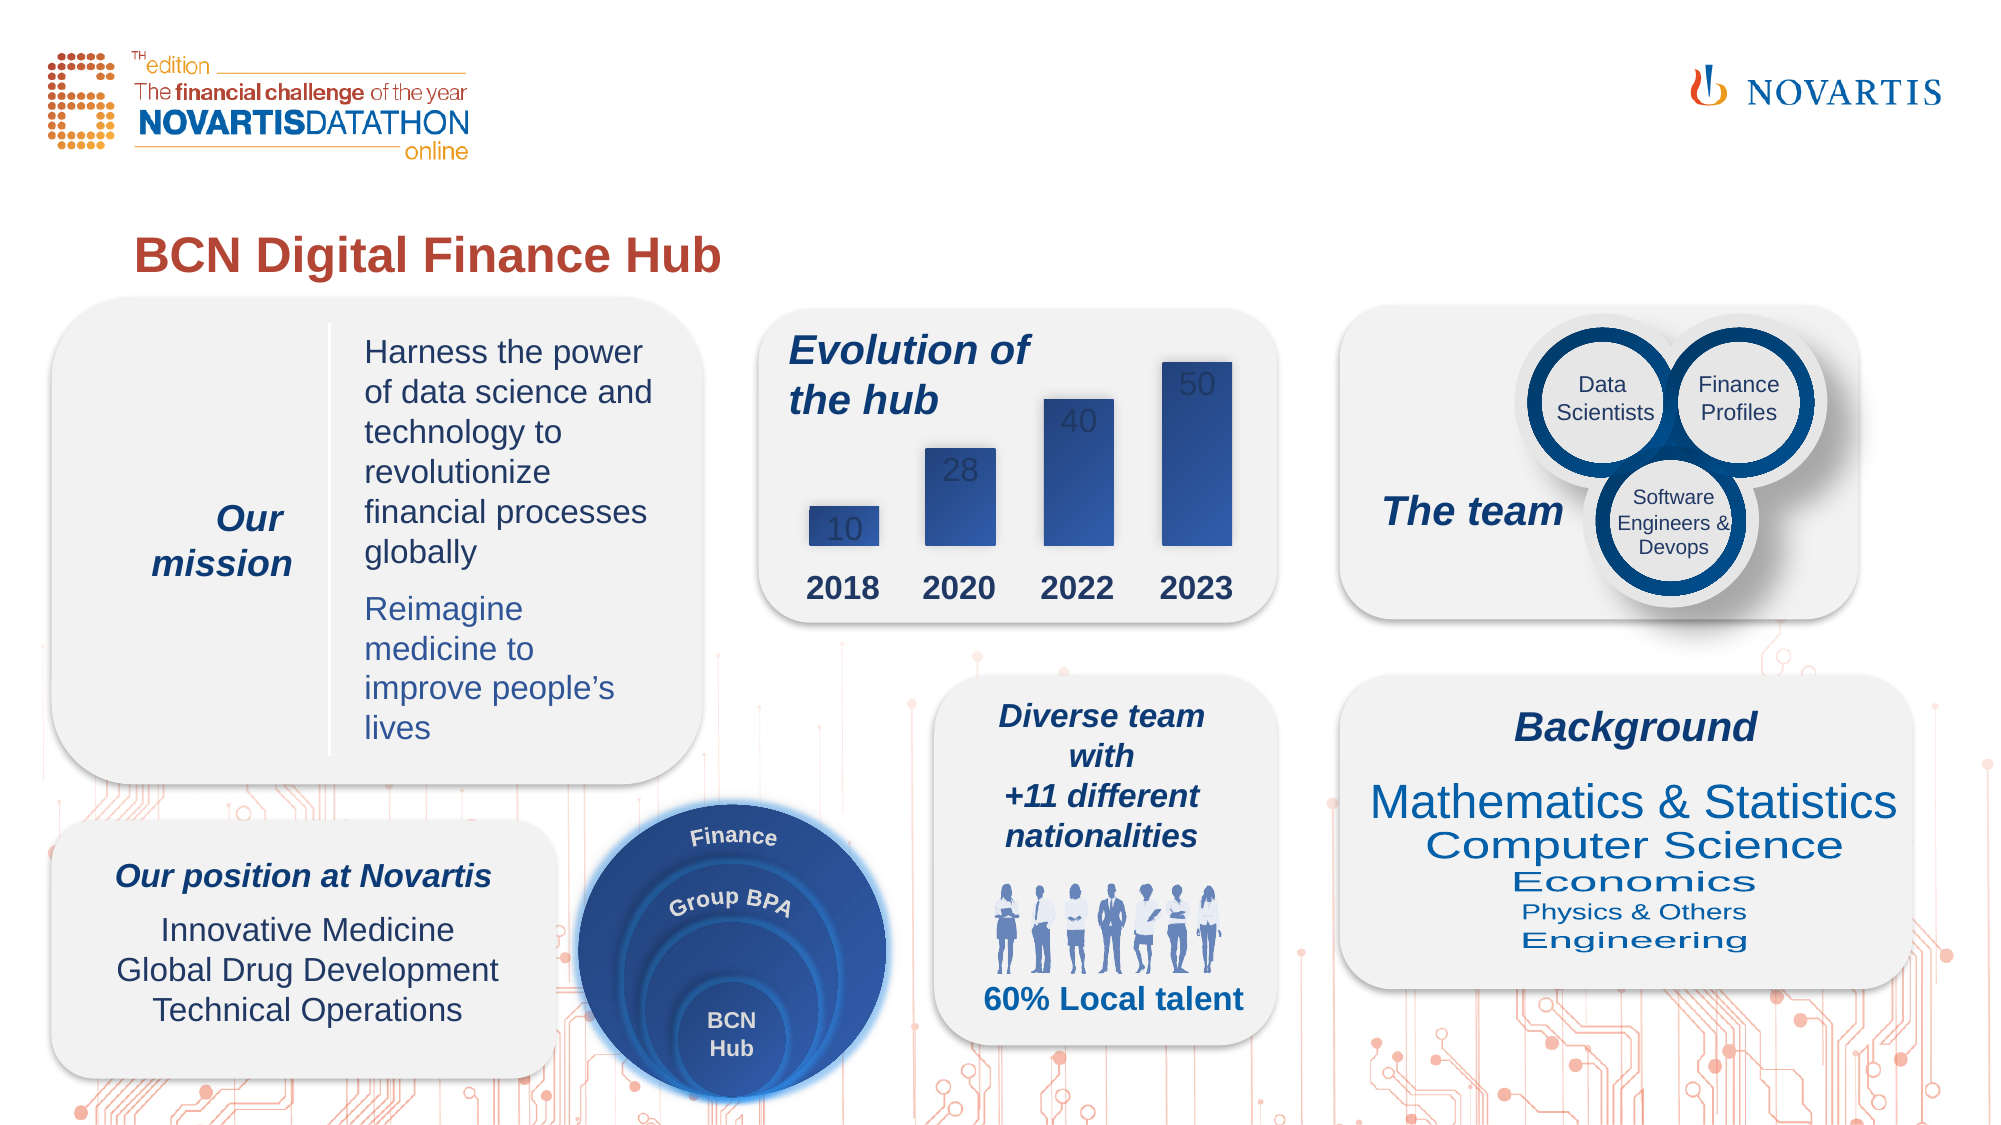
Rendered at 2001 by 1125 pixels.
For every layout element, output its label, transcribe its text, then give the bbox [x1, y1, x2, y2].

title BCN Digital Finance Hub [118, 222, 1850, 306]
text_box Harness the power of data science and technology to revolutionize financial processes globally [349, 322, 674, 577]
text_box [934, 675, 1277, 1046]
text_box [758, 308, 1277, 623]
text_box [50, 296, 704, 786]
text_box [51, 820, 557, 1079]
text_box Reimagine medicine to improve people’s lives [349, 579, 652, 754]
text_box Our mission [118, 486, 308, 592]
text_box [1339, 675, 1913, 990]
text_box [1339, 305, 1859, 620]
picture [0, 0, 2001, 1125]
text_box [578, 804, 886, 1101]
